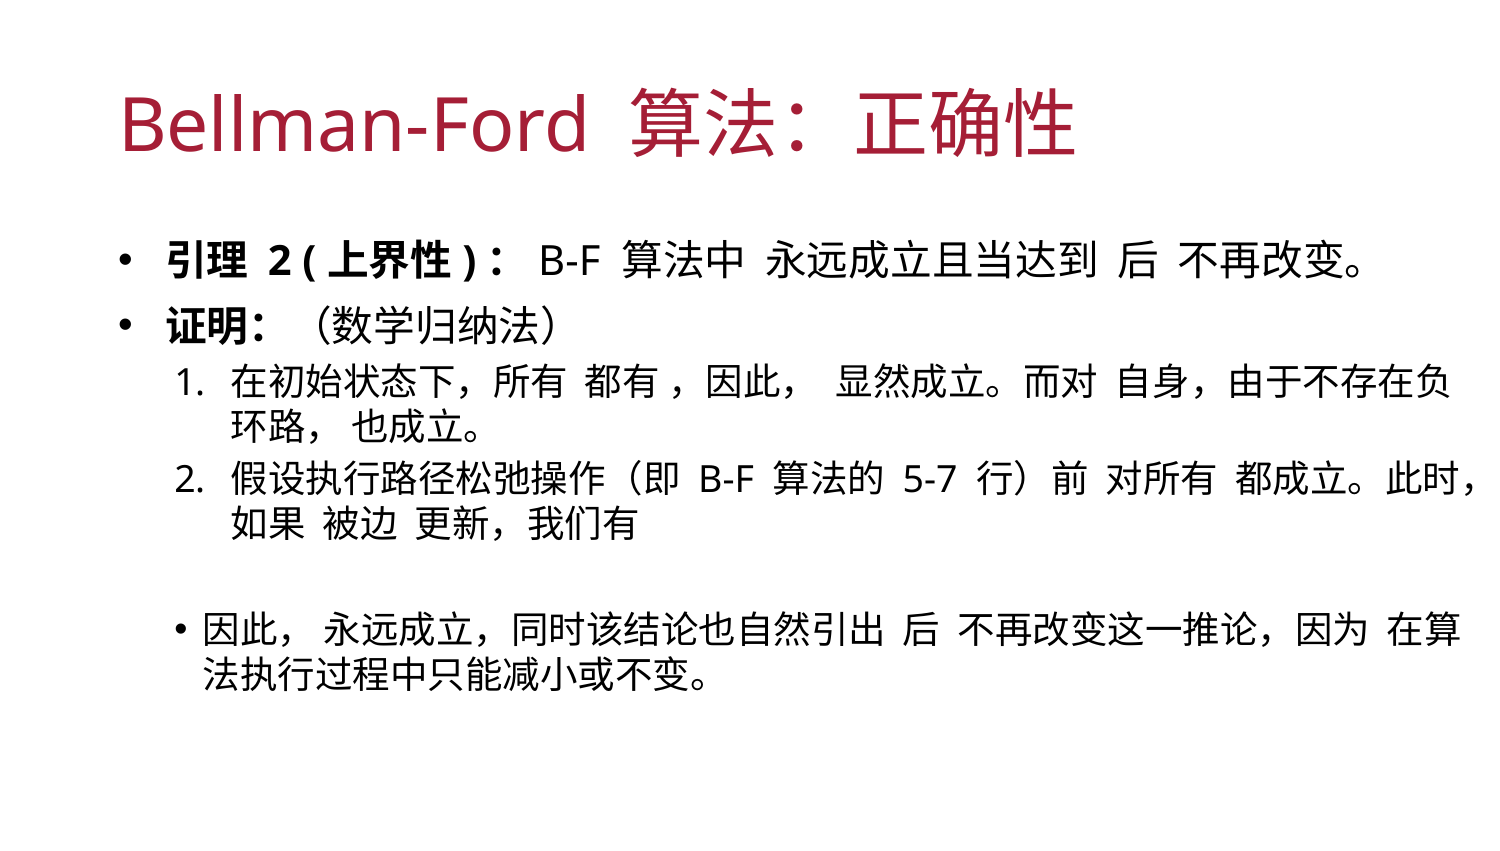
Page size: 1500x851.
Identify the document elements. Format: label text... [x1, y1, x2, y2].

title Bellman-Ford 算法：正确性 [103, 45, 1397, 210]
